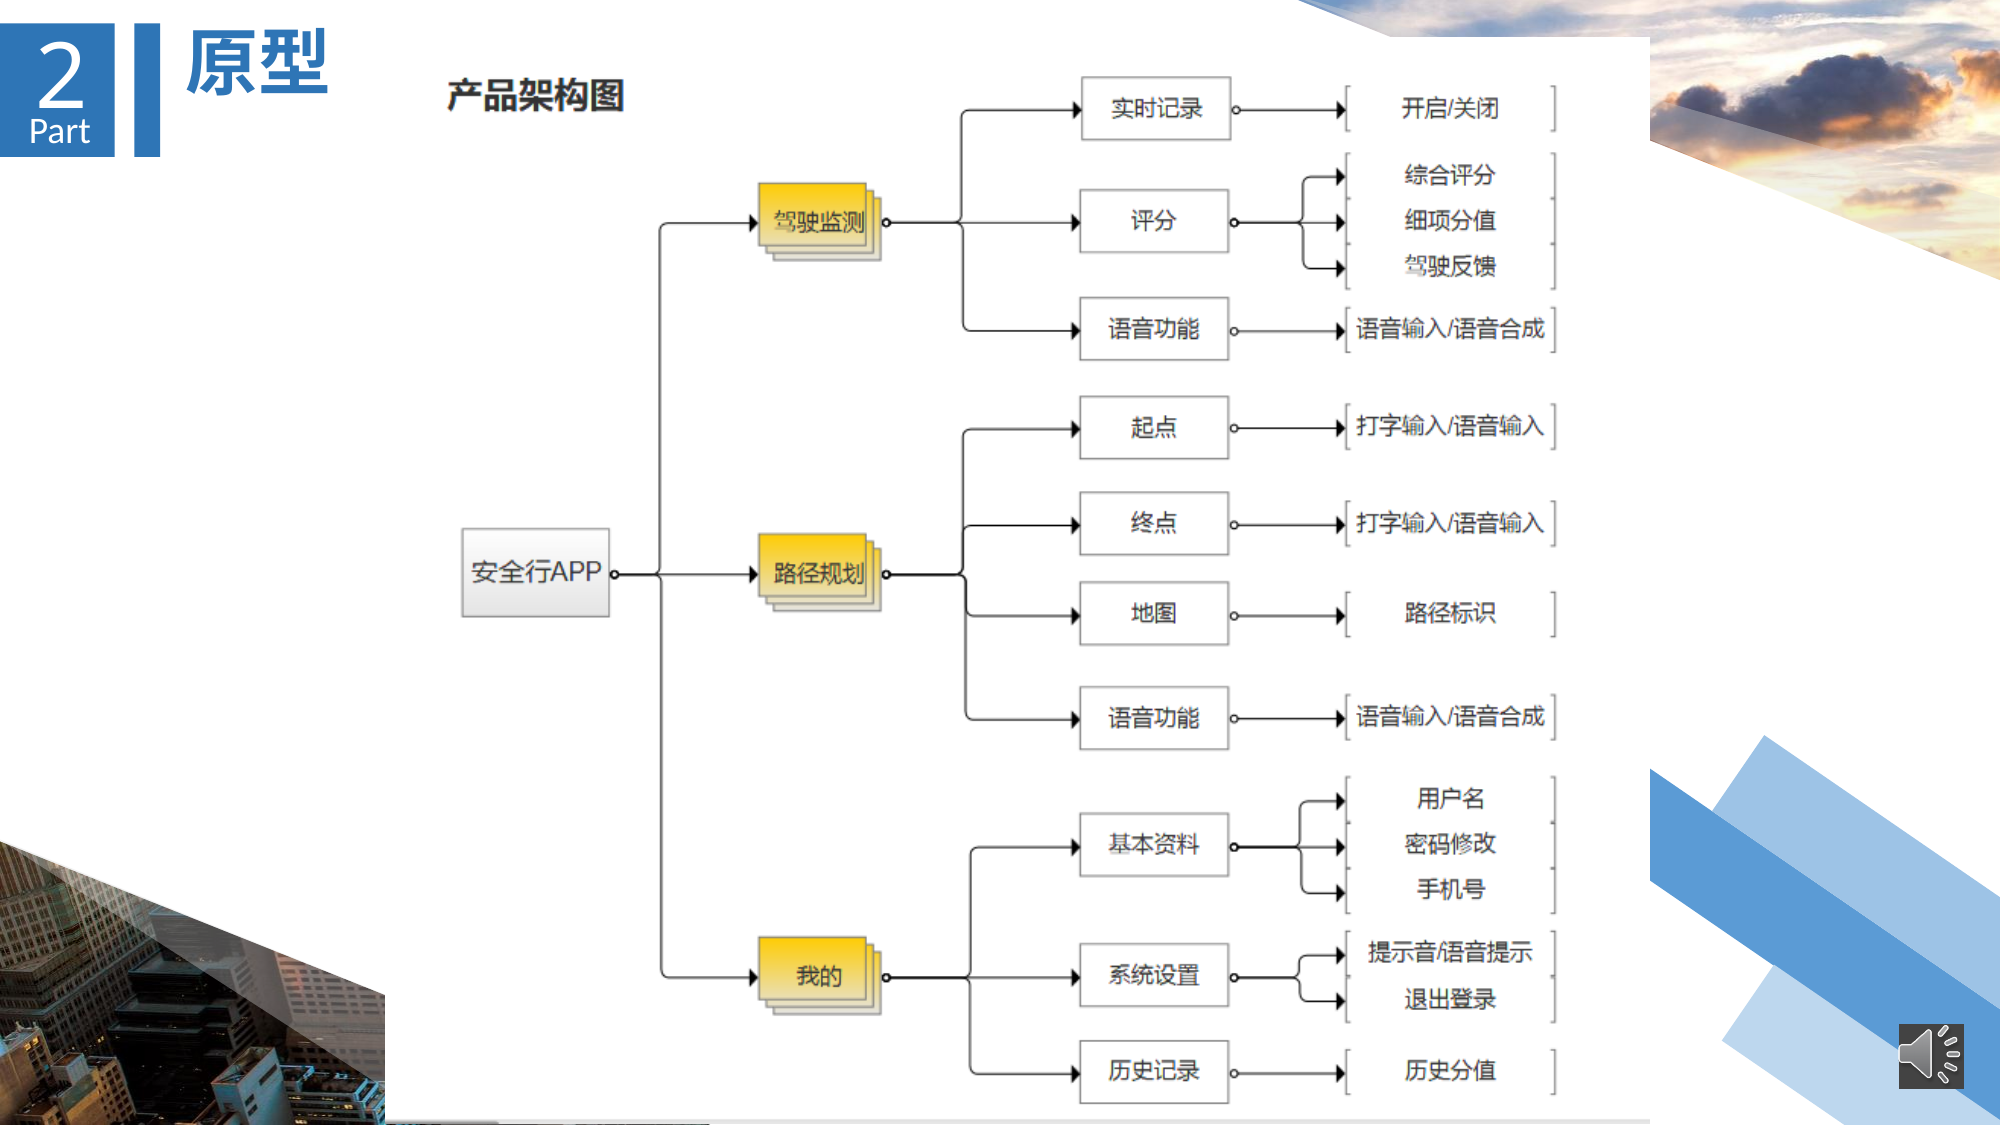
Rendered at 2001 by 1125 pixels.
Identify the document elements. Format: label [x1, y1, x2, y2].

text_box [0, 9, 966, 160]
picture [0, 0, 2000, 1125]
picture [1897, 1022, 1965, 1090]
text_box [1675, 625, 1952, 1125]
